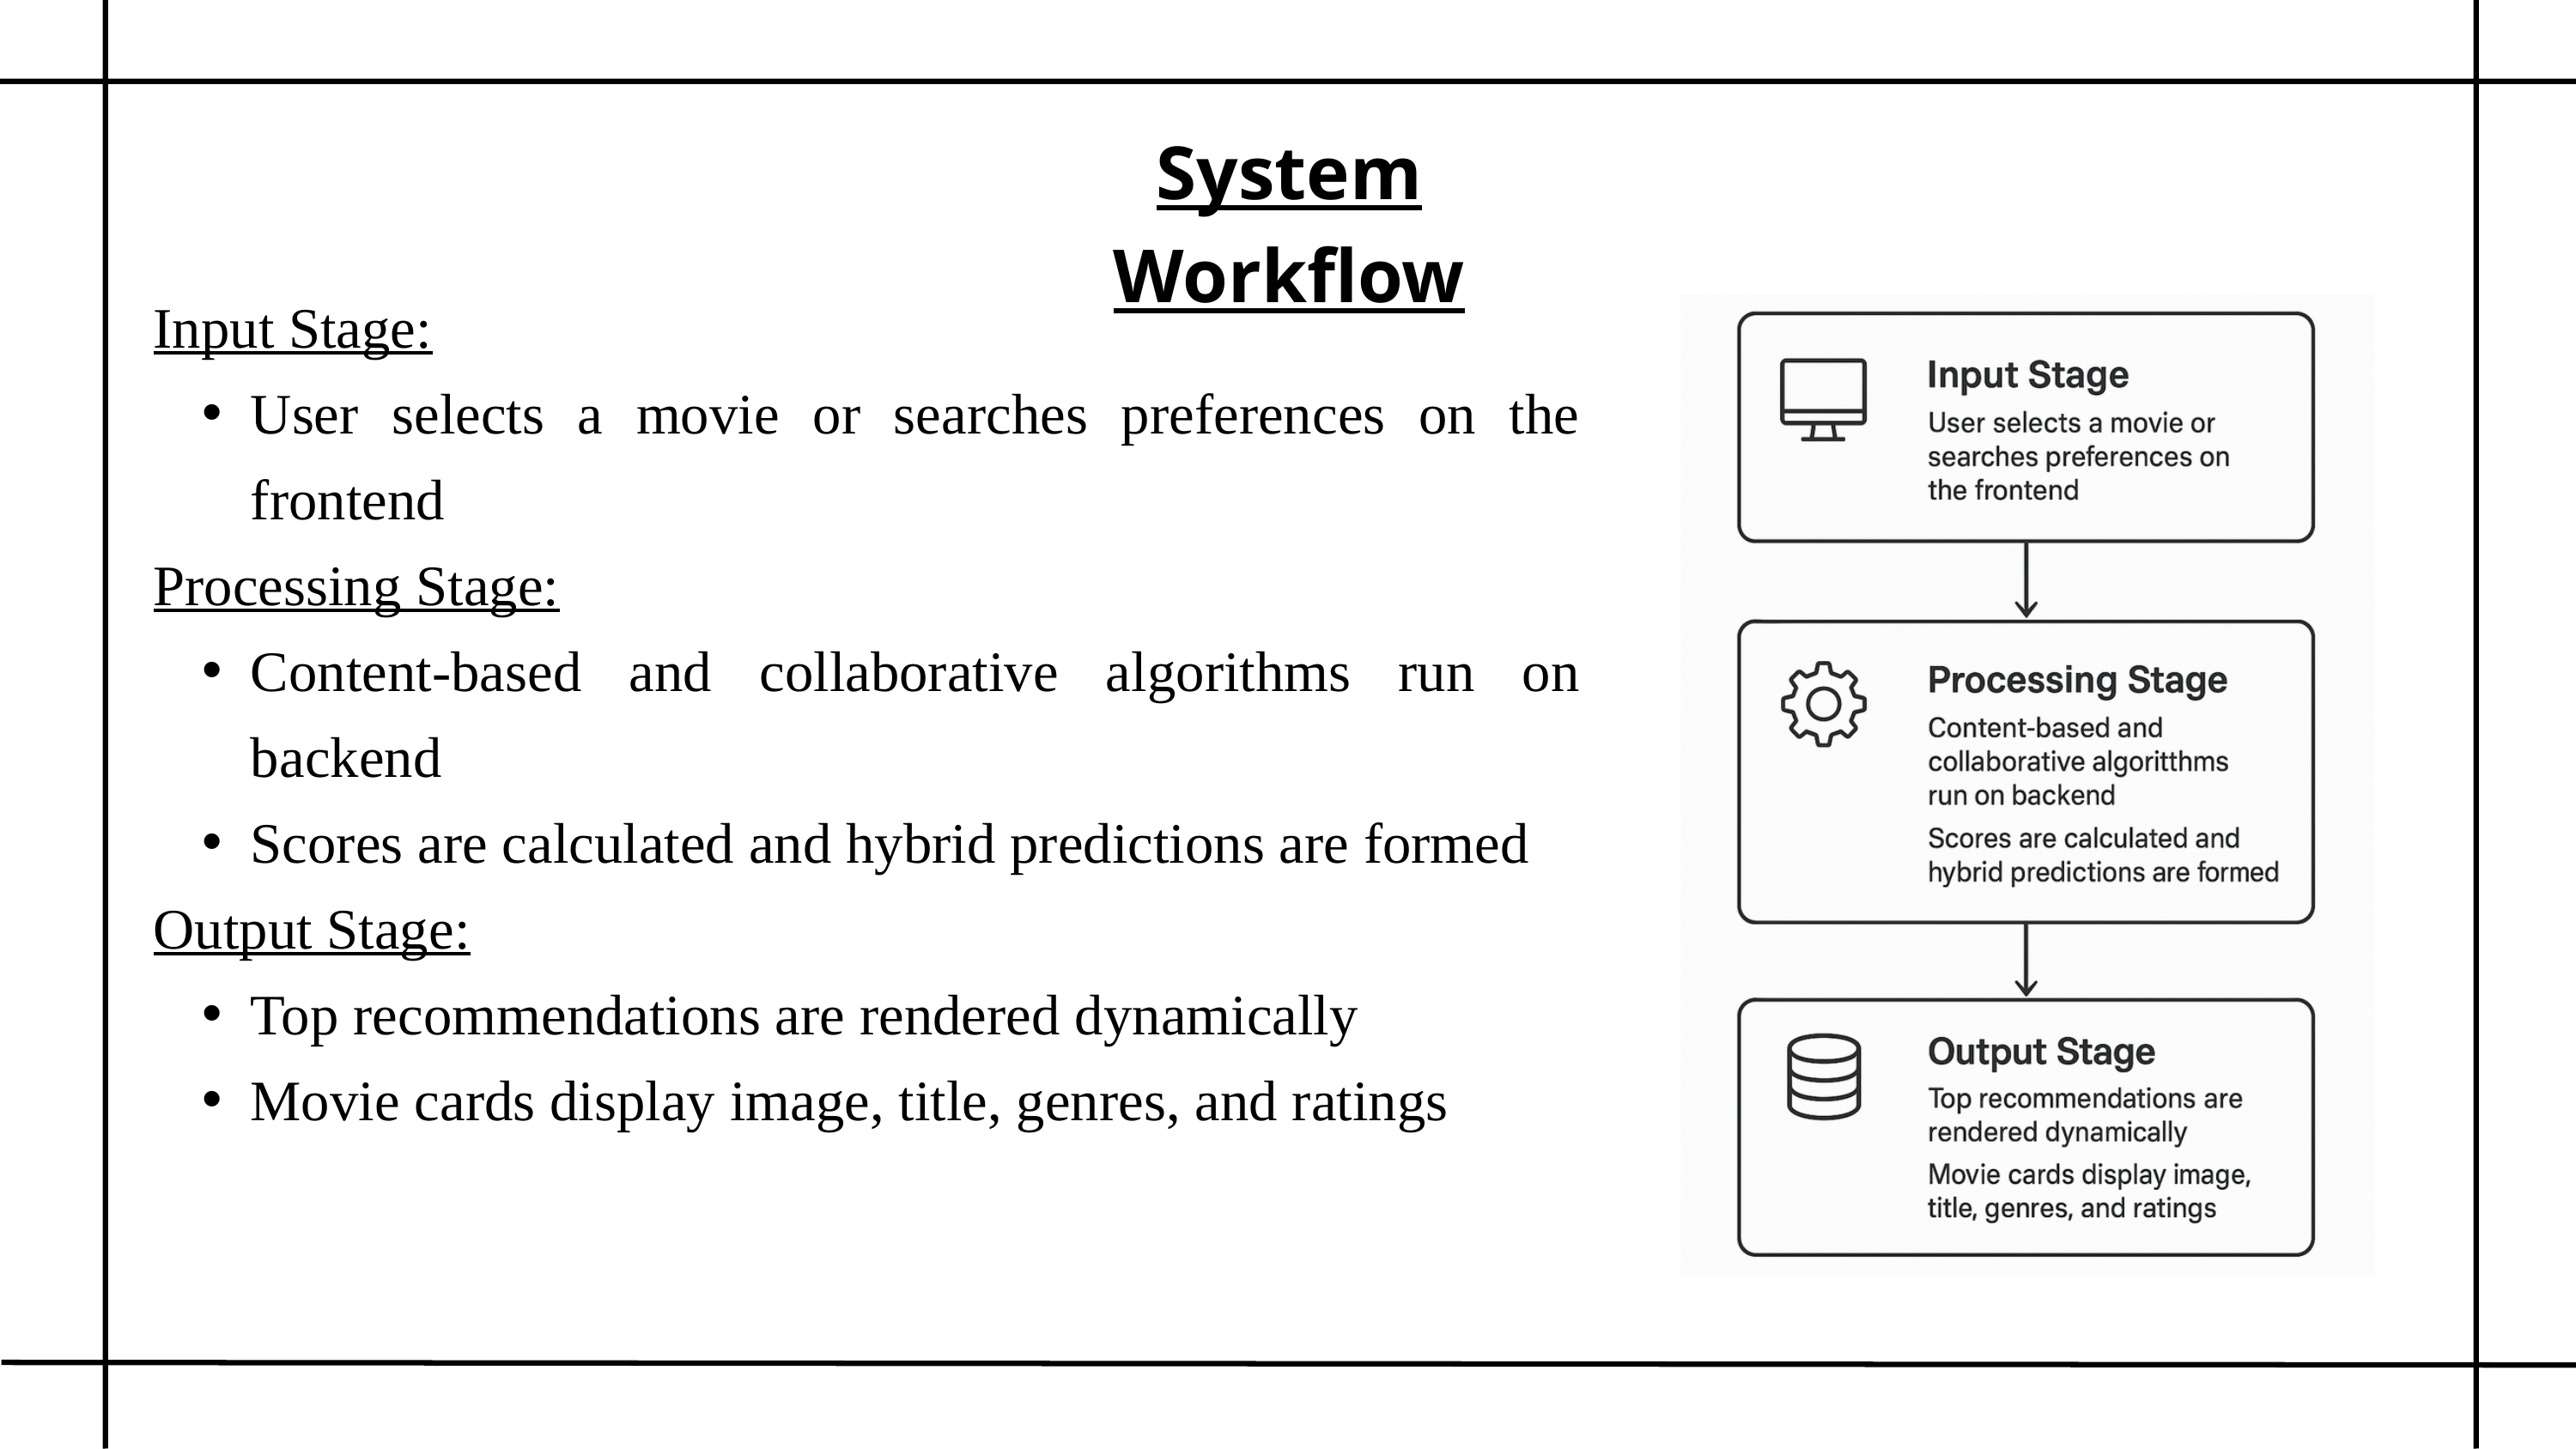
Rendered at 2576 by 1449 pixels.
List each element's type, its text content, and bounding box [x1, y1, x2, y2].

text_box Input Stage: User selects a movie or searches preferences on the frontend Processing Stage: Content-based and collaborative algorithms run on backend Scores are calculated and hybrid predictions are formed Output Stage: Top recommendations are rendered dynamically Movie cards display image, title, genres, and ratings [153, 273, 1583, 1218]
text_box [1680, 294, 2375, 1276]
text_box System Workflow [1015, 112, 1564, 273]
